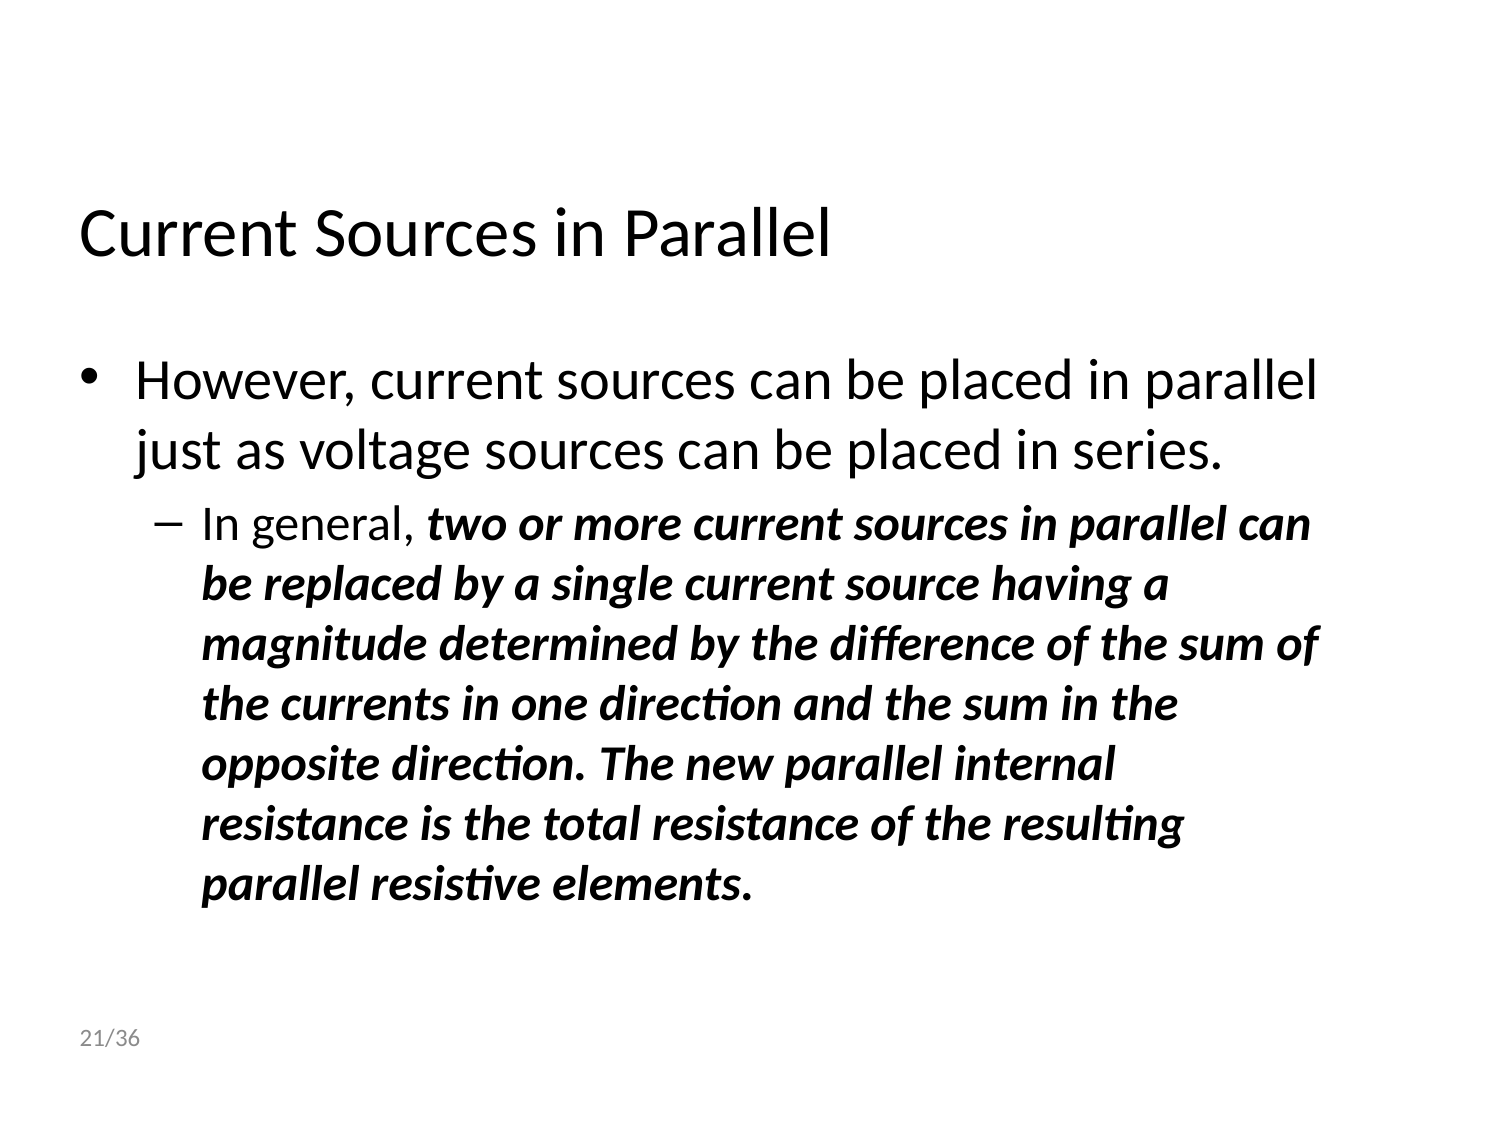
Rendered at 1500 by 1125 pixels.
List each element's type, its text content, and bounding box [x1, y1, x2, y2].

title Current Sources in Parallel [64, 171, 1338, 285]
slide_number 21/36 [64, 1006, 415, 1067]
list However, current sources can be placed in parallel just as voltage sources can be placed in series. In general, two or more current sources in parallel can be replaced by a single current source having a magnitude determined by the difference of the sum of the currents in one direction and the sum in the opposite direction. The new parallel internal resistance is the total resistance of the resulting parallel resistive elements. [64, 333, 1338, 860]
